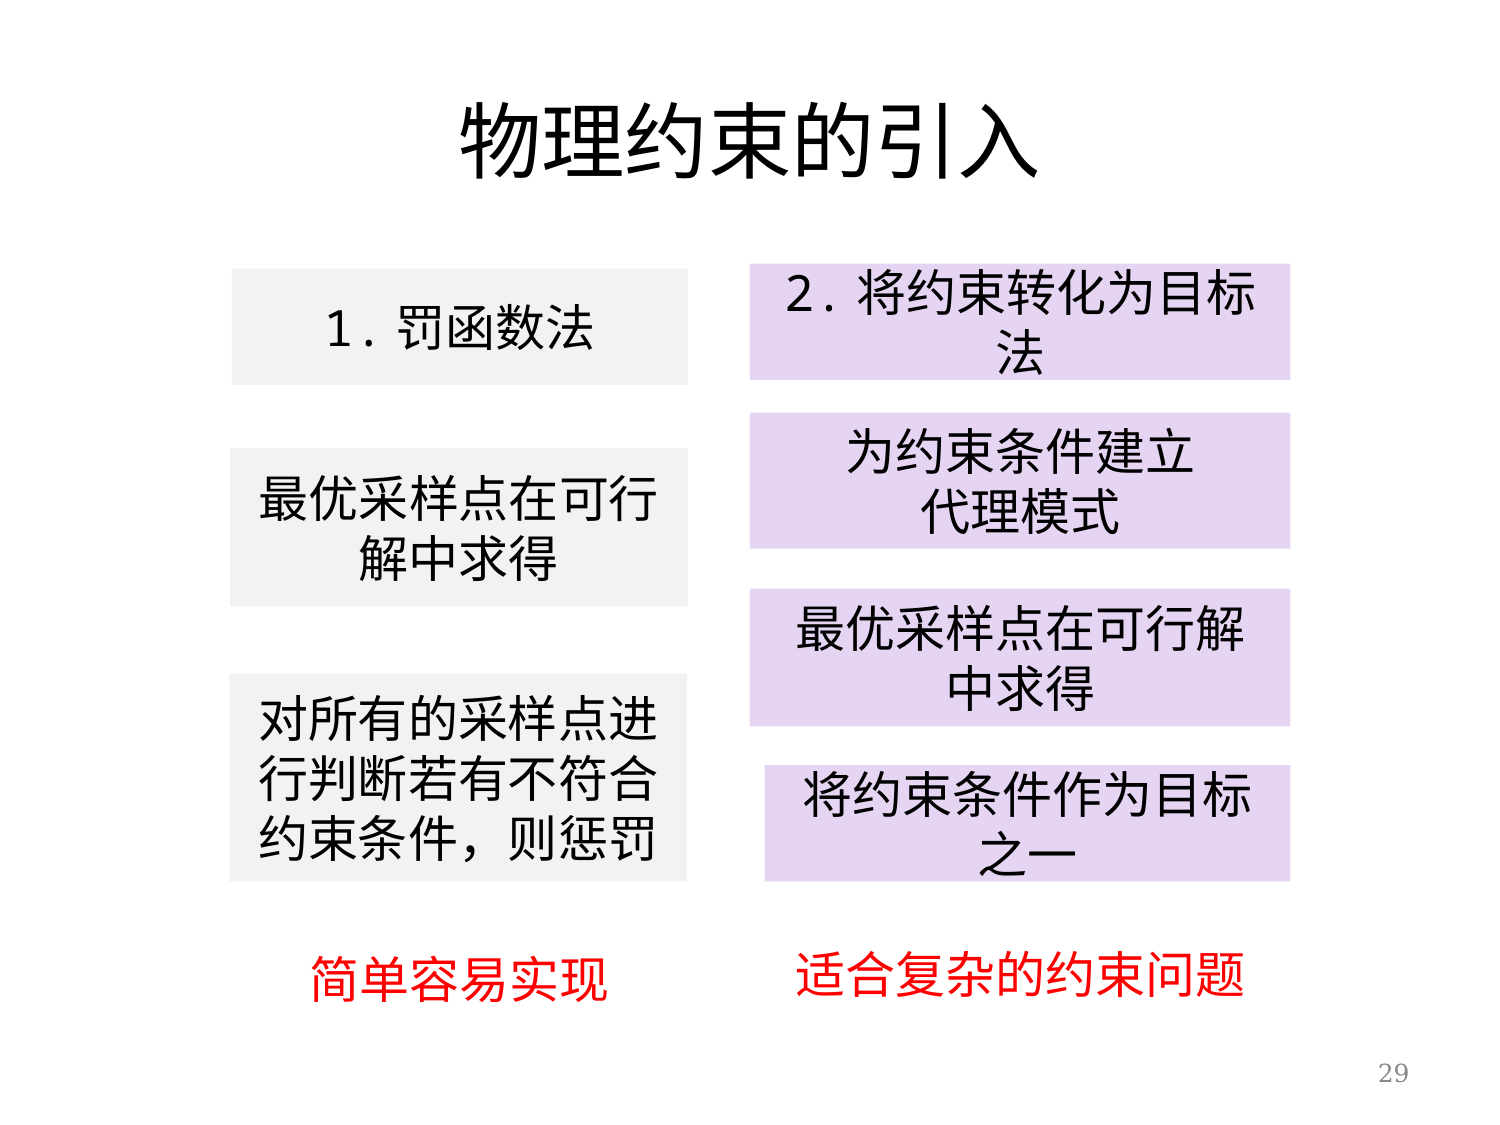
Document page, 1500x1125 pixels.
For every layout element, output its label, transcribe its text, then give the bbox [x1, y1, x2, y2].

text_box 1.罚函数法 [230, 267, 690, 387]
text_box 最优采样点在可行解 中求得 [748, 587, 1292, 728]
text_box 为约束条件建立 代理模式 [748, 411, 1292, 551]
text_box 适合复杂的约束问题 [749, 935, 1291, 1011]
text_box 最优采样点在可行解中求得 [228, 446, 690, 608]
title 物理约束的引入 [75, 45, 1425, 233]
text_box 简单容易实现 [290, 941, 630, 1066]
slide_number 29 [1074, 1042, 1425, 1103]
text_box 将约束条件作为目标之一 [763, 763, 1293, 883]
text_box 2.将约束转化为目标法 [748, 262, 1292, 382]
text_box 对所有的采样点进行判断若有不符合约束条件，则惩罚 [227, 671, 689, 883]
